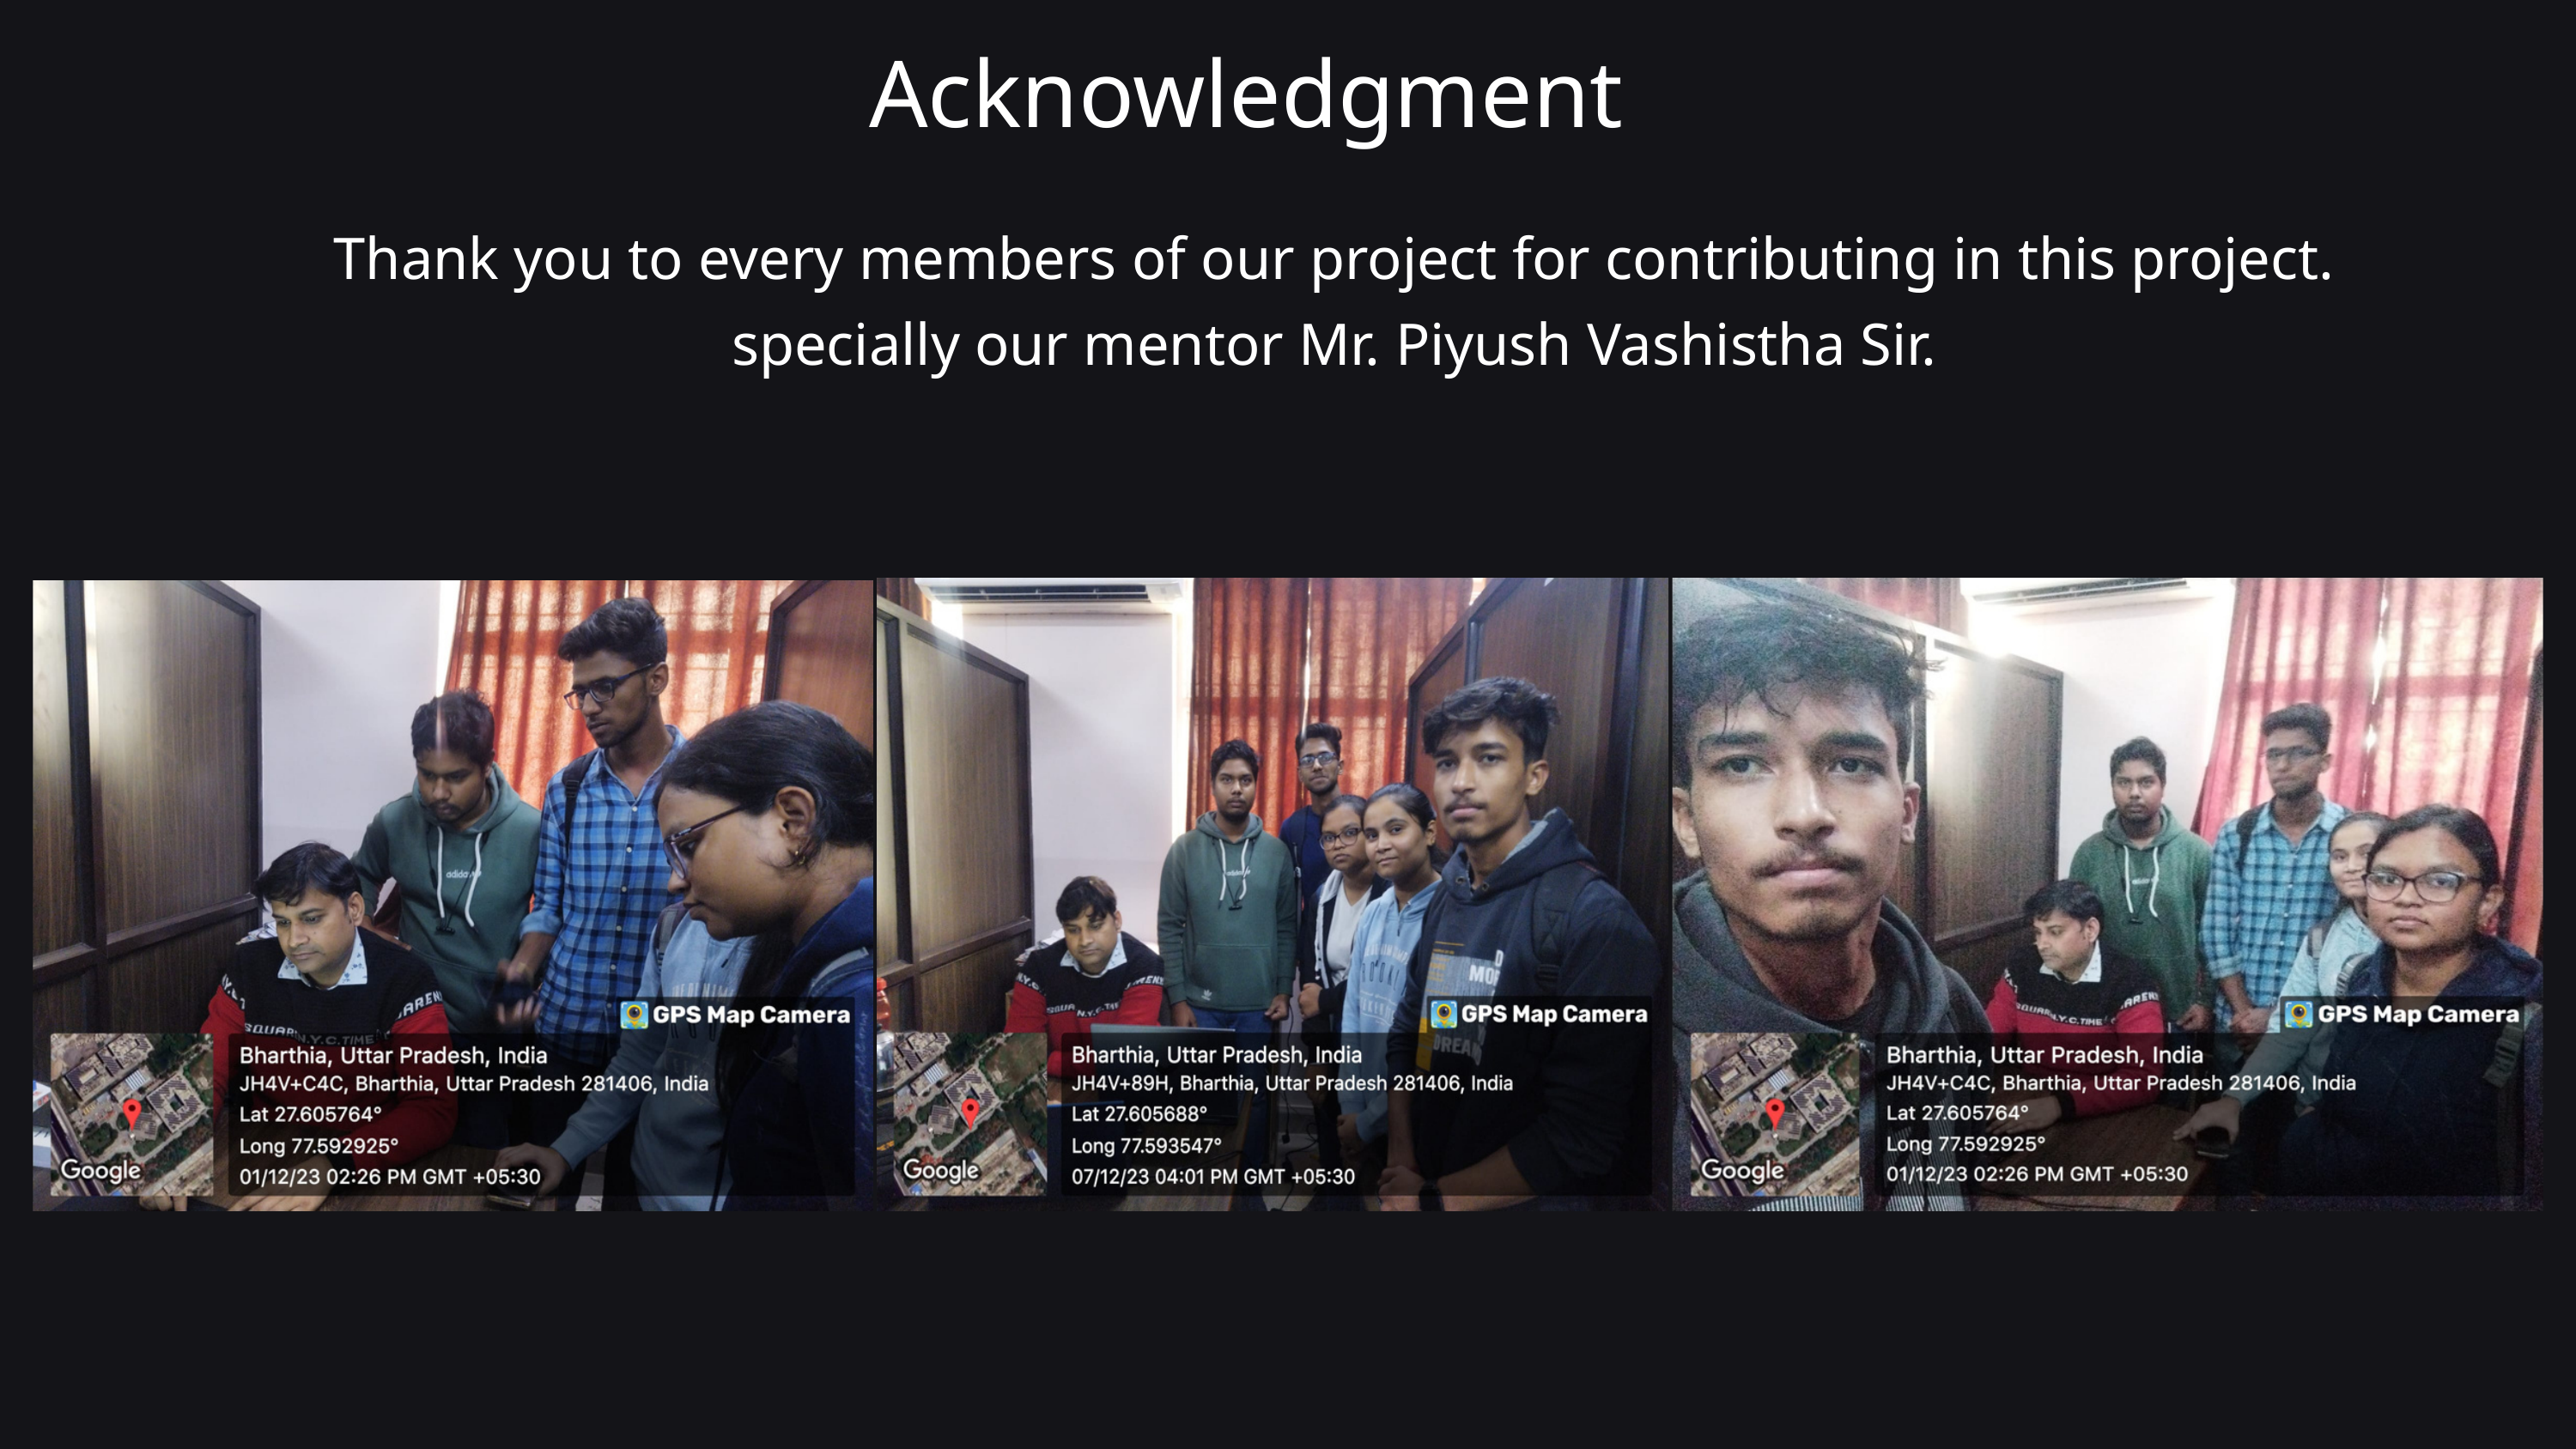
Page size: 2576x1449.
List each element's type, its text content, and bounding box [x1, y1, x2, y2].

text_box [877, 578, 1669, 1211]
text_box Thank you to every members of our project for contributing in this project. specially our mentor Mr. Piyush Vashistha Sir. [24, 204, 2576, 464]
text_box [33, 580, 873, 1211]
text_box [1672, 578, 2543, 1211]
text_box Acknowledgment [509, 35, 1984, 147]
